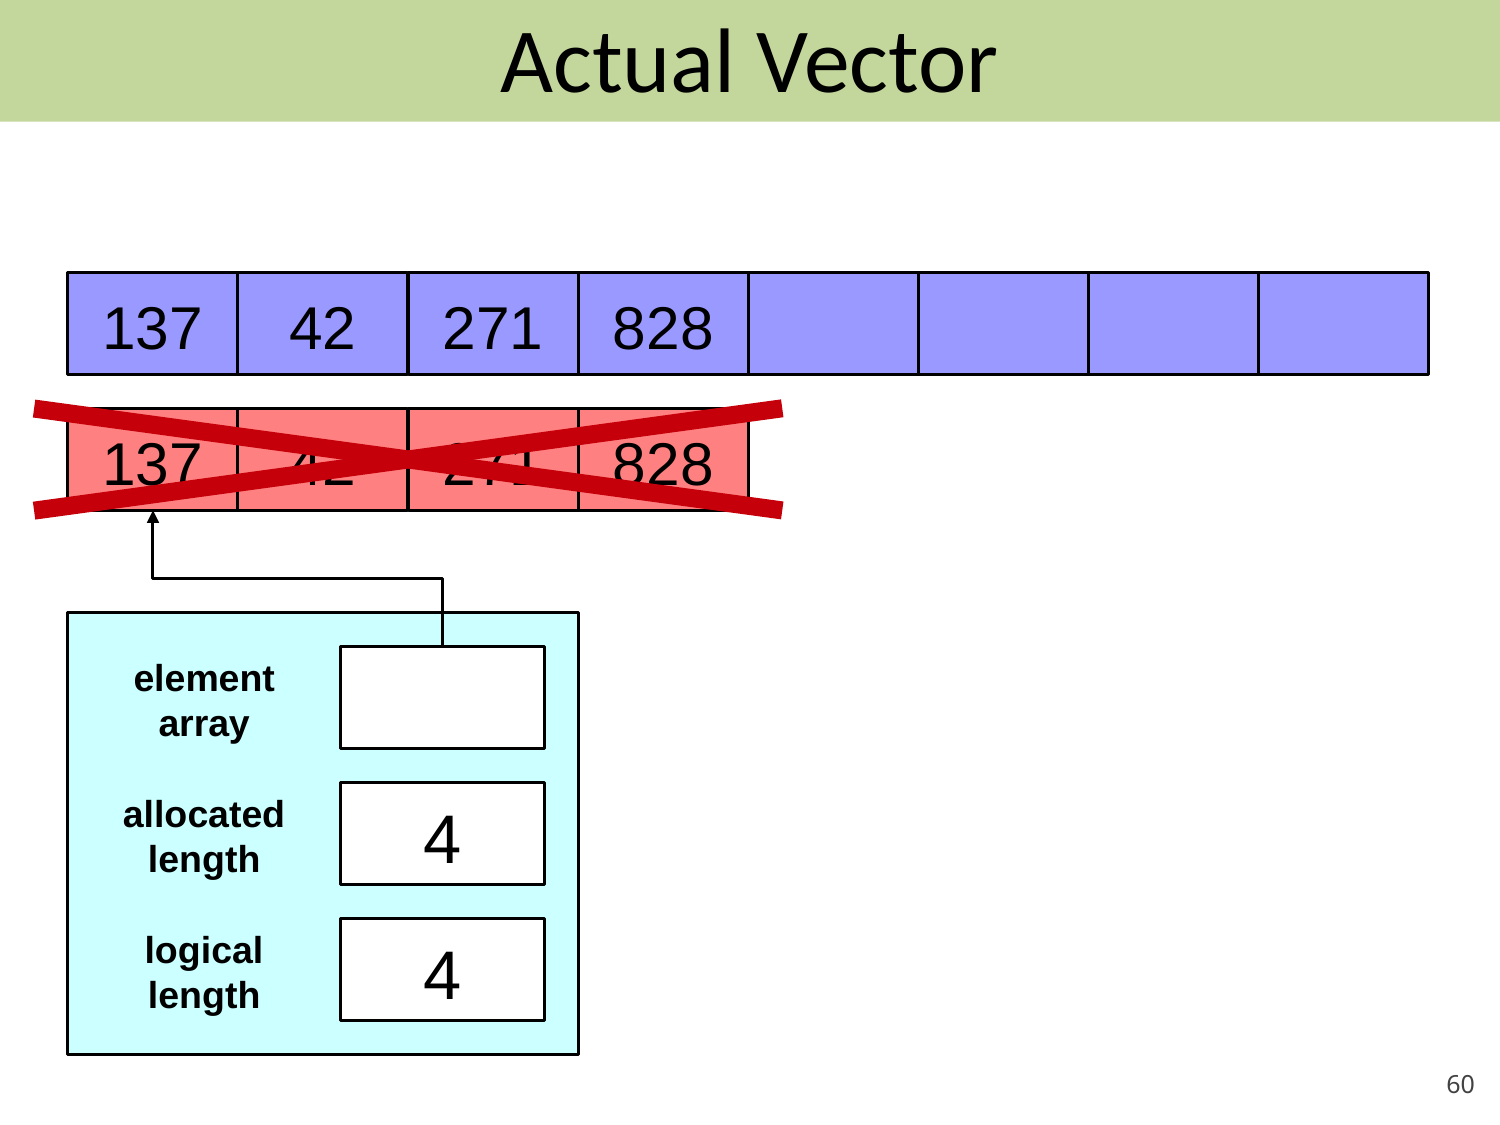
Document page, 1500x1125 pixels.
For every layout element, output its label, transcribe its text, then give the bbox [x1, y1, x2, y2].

text_box allocated length [102, 782, 307, 885]
text_box logical length [102, 918, 307, 1021]
text_box 4 [340, 918, 545, 1021]
title Actual Vector [75, 0, 1425, 113]
text_box 137 [67, 272, 237, 375]
text_box 828 [578, 272, 748, 375]
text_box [229, 433, 367, 724]
text_box 42 [237, 272, 408, 375]
text_box 271 [408, 408, 578, 511]
text_box [340, 646, 545, 749]
text_box [1258, 272, 1429, 375]
text_box element array [102, 646, 307, 749]
text_box 137 [67, 408, 237, 511]
text_box 271 [408, 272, 578, 375]
text_box [748, 272, 918, 375]
text_box 828 [578, 408, 749, 511]
text_box [67, 612, 579, 1055]
text_box 42 [237, 408, 408, 511]
text_box [1088, 272, 1258, 375]
text_box [918, 272, 1088, 375]
text_box 4 [340, 782, 545, 885]
